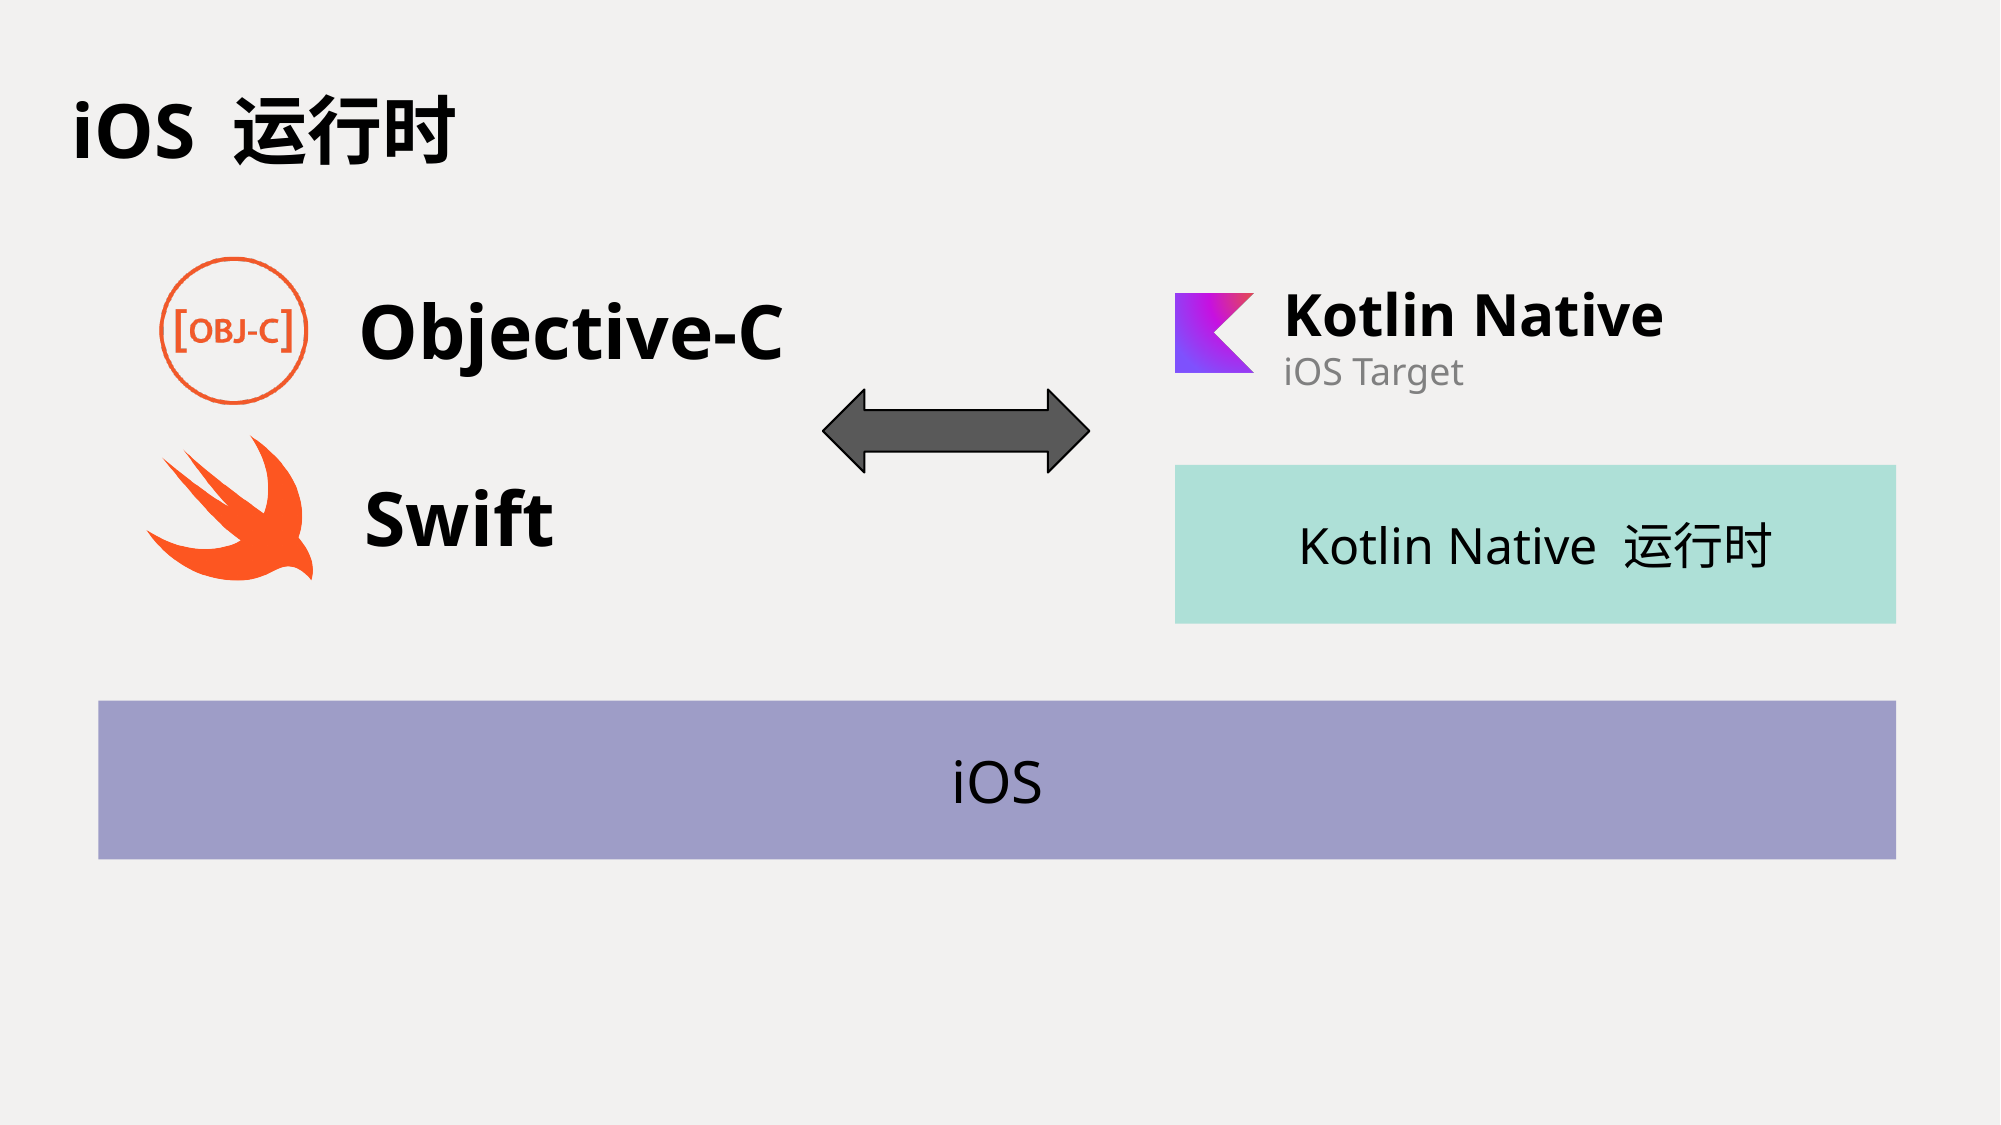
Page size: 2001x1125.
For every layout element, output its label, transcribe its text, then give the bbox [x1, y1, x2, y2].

text_box Kotlin Native 运行时 [1175, 464, 1897, 624]
text_box Swift [349, 464, 570, 570]
text_box Objective-C [343, 277, 801, 383]
text_box iOS [98, 700, 1897, 860]
text_box [822, 389, 1090, 473]
title iOS 运行时 [56, 54, 1931, 214]
text_box Kotlin Native iOS Target [1268, 270, 1681, 401]
picture [145, 424, 313, 592]
picture [1174, 292, 1255, 373]
picture [145, 241, 321, 420]
